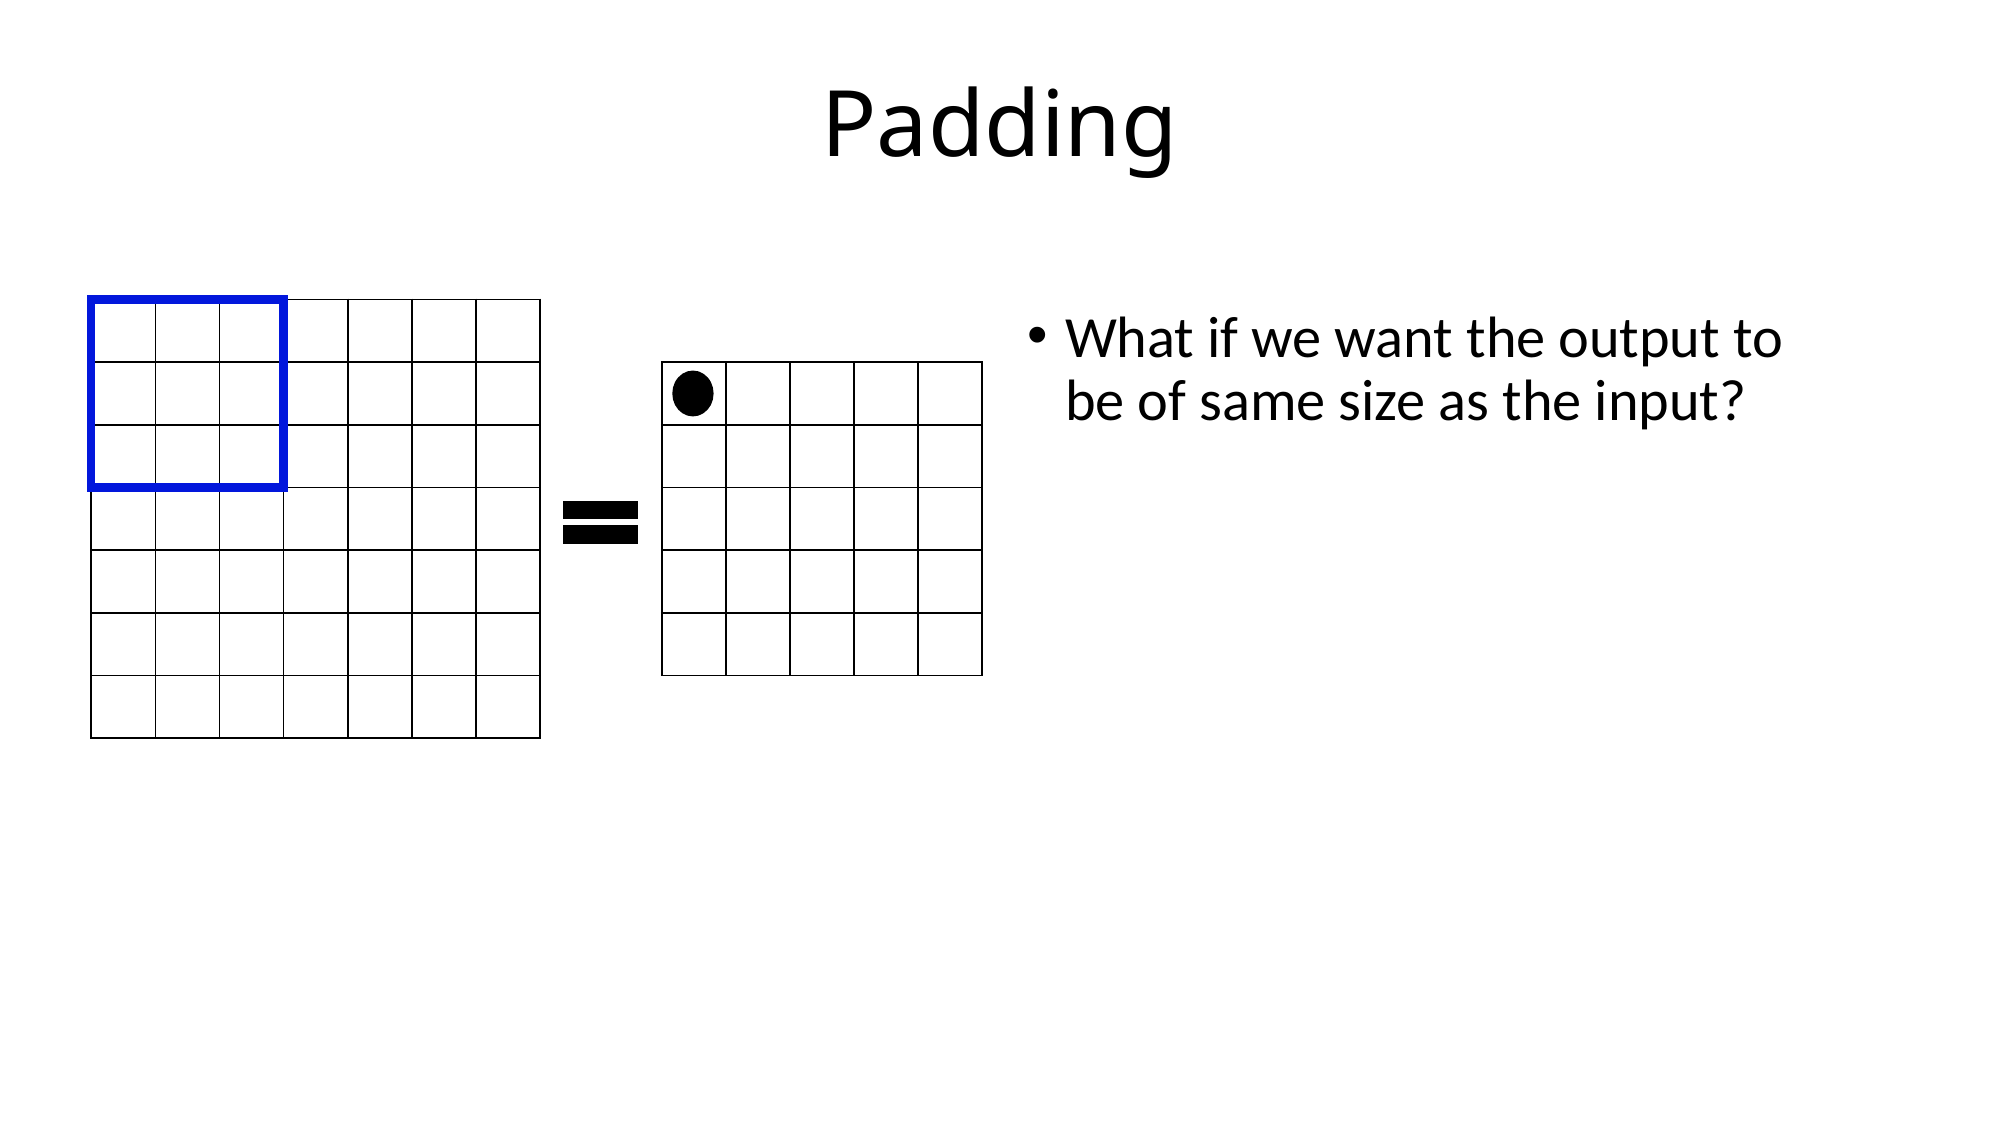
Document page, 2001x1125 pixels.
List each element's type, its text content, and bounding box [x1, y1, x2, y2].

table_cell [156, 551, 219, 612]
table_header [95, 304, 155, 362]
table_cell [477, 614, 539, 675]
table_header [477, 300, 539, 361]
table_cell [791, 614, 853, 675]
table_cell [791, 488, 853, 549]
table_cell [220, 425, 279, 483]
text_box [672, 370, 714, 417]
table_cell [919, 426, 981, 487]
table_cell [663, 614, 725, 675]
table_cell [92, 614, 155, 675]
table_cell [663, 488, 725, 549]
table_cell [413, 614, 475, 675]
table_cell [220, 614, 283, 675]
table_header [791, 363, 853, 424]
table_cell [92, 492, 155, 549]
table_cell [727, 551, 789, 612]
table_cell [477, 363, 539, 424]
table_cell [727, 426, 789, 487]
table_cell [349, 426, 411, 487]
table_header [220, 304, 279, 362]
list What if we want the output to be of same size as the input? [1012, 299, 1863, 1014]
table_cell [919, 488, 981, 549]
table_cell [92, 551, 155, 612]
table_cell [95, 425, 155, 483]
table_cell [791, 551, 853, 612]
table_cell [284, 488, 347, 549]
table_header [349, 300, 411, 361]
table_cell [288, 426, 347, 487]
table_cell [349, 676, 411, 737]
table_cell [413, 551, 475, 612]
table_cell [156, 492, 219, 549]
table_cell [156, 614, 219, 675]
table_cell [95, 362, 155, 425]
table_cell [477, 551, 539, 612]
table_cell [413, 426, 475, 487]
table_cell [855, 551, 917, 612]
table_header [155, 304, 220, 362]
table_cell [413, 488, 475, 549]
table_cell [288, 363, 347, 424]
table_cell [155, 362, 220, 425]
text_box [563, 525, 638, 544]
table_cell [92, 676, 155, 737]
table_cell [349, 551, 411, 612]
table_cell [663, 426, 725, 487]
table_header [727, 363, 789, 424]
table_cell [477, 426, 539, 487]
table_header [855, 363, 917, 424]
table_cell [220, 362, 279, 425]
table_cell [919, 551, 981, 612]
table_cell [284, 614, 347, 675]
table_cell [349, 614, 411, 675]
table_cell [791, 426, 853, 487]
table_cell [477, 676, 539, 737]
table_cell [220, 492, 283, 549]
table_cell [855, 614, 917, 675]
table_cell [349, 488, 411, 549]
table_cell [284, 551, 347, 612]
text_box [563, 501, 638, 519]
table_header [413, 300, 475, 361]
table_cell [477, 488, 539, 549]
table_cell [413, 363, 475, 424]
table_cell [284, 676, 347, 737]
table_cell [156, 676, 219, 737]
table_cell [727, 614, 789, 675]
title Padding [137, 59, 1863, 194]
table_cell [727, 488, 789, 549]
table_cell [855, 488, 917, 549]
table_cell [155, 425, 220, 483]
table_cell [855, 426, 917, 487]
table_cell [220, 676, 283, 737]
table_cell [413, 676, 475, 737]
table_header [919, 363, 981, 424]
table_cell [349, 363, 411, 424]
table_cell [663, 551, 725, 612]
table_cell [919, 614, 981, 675]
table_cell [220, 551, 283, 612]
table_header [663, 363, 725, 424]
table_header [288, 300, 347, 361]
